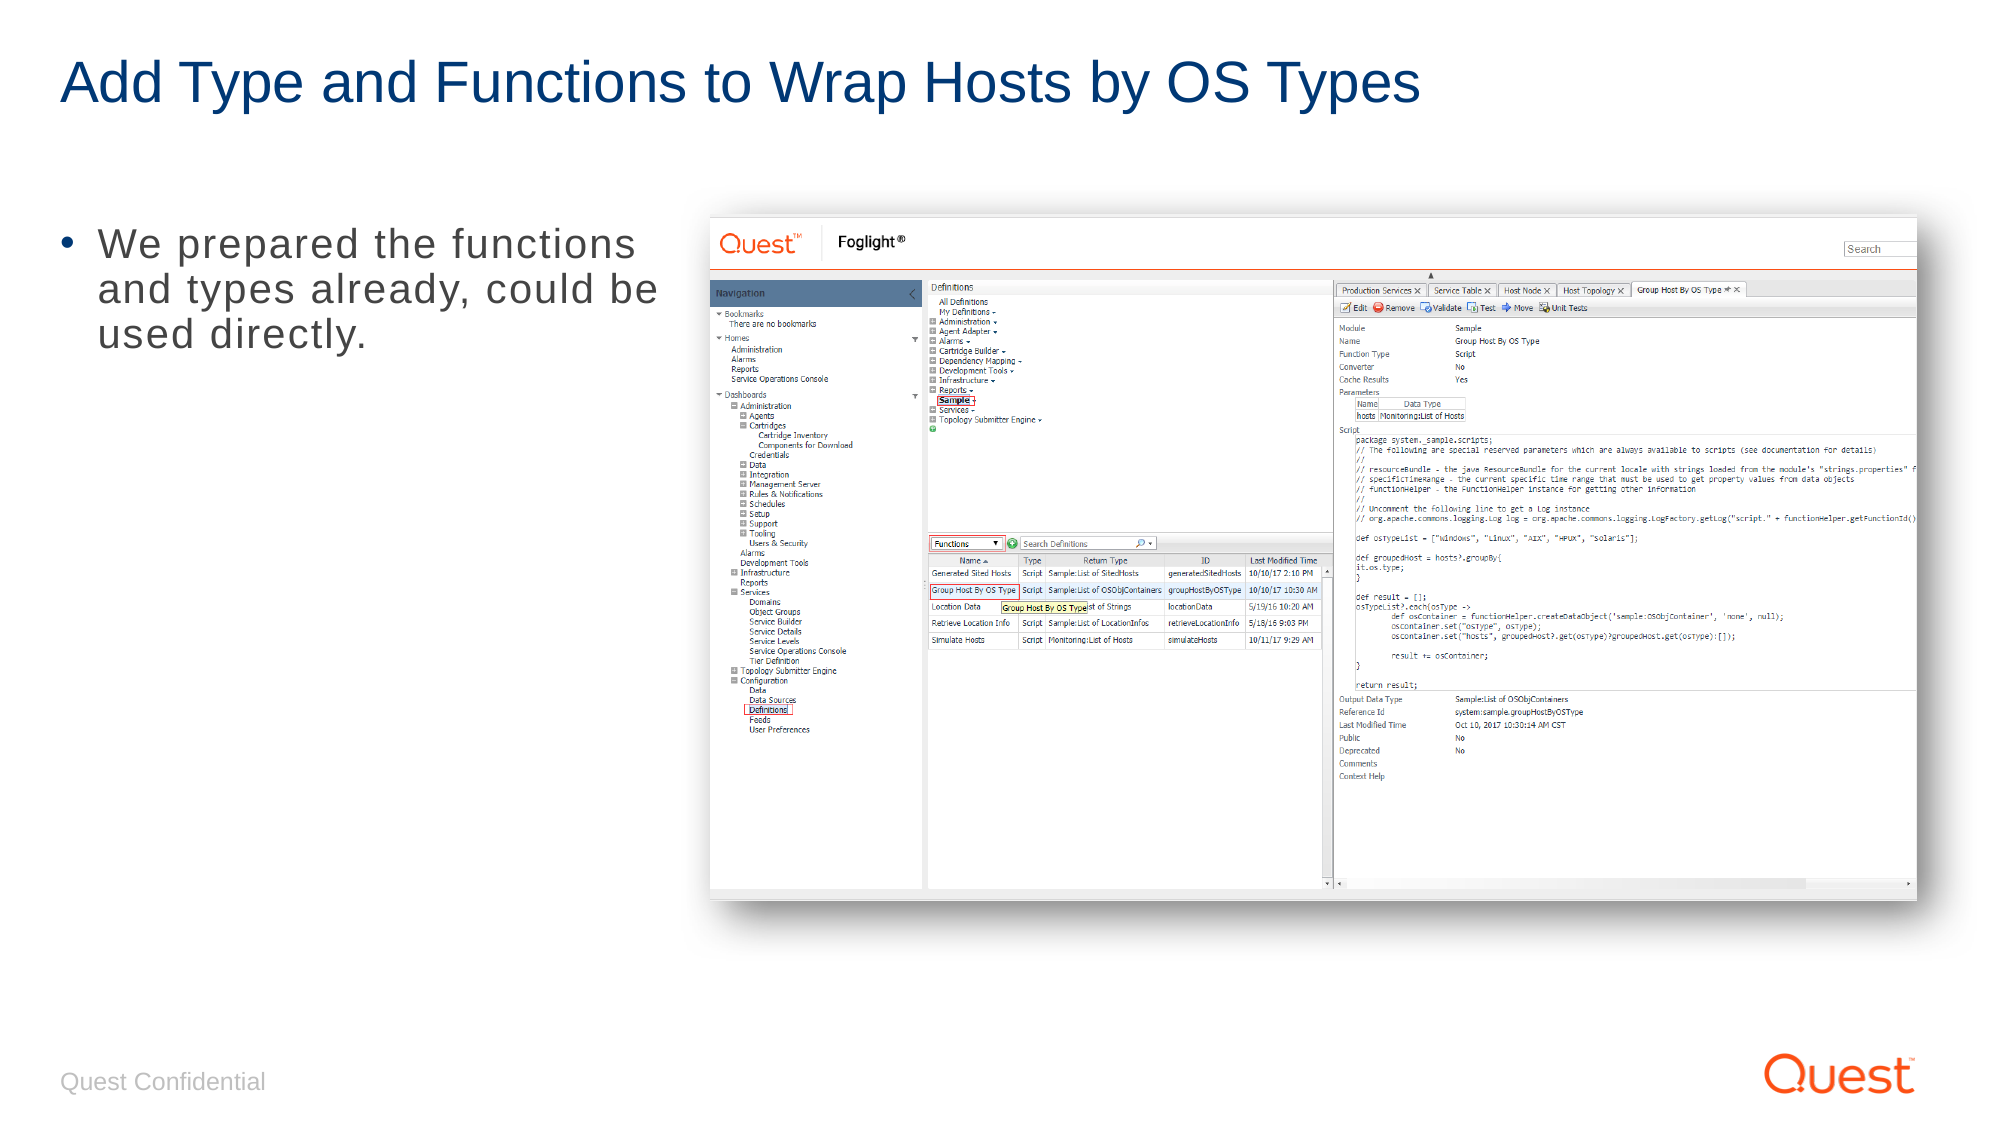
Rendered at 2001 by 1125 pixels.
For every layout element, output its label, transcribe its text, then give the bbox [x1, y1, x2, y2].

picture [1763, 1052, 1916, 1095]
picture [710, 214, 1917, 901]
list Add Type and Functions to Wrap Hosts by OS Types [45, 45, 1915, 169]
list We prepared the functions and types already, could be used directly. [45, 214, 687, 1021]
